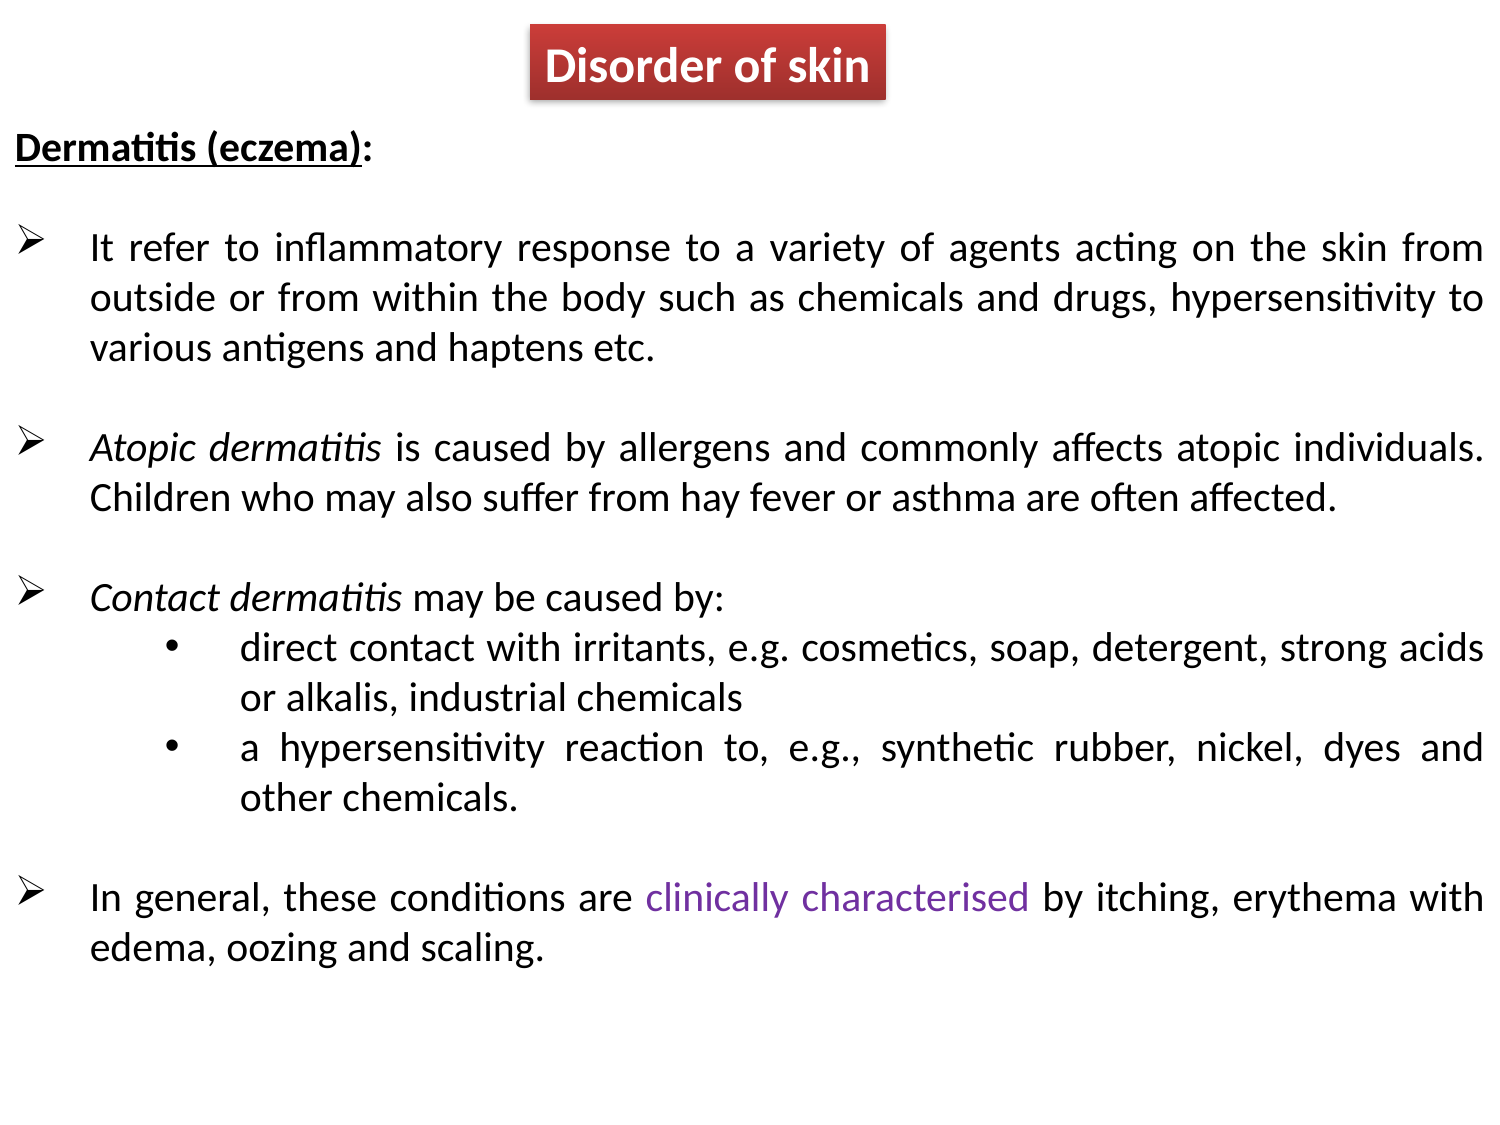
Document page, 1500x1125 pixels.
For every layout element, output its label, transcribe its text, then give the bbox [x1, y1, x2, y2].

text_box Disorder of skin [530, 24, 886, 100]
text_box Dermatitis (eczema): It refer to inflammatory response to a variety of agents acting on the skin from outside or from within the body such as chemicals and drugs, hypersensitivity to various antigens and haptens etc. Atopic dermatitis is caused by allergens and commonly affects atopic individuals. Children who may also suffer from hay fever or asthma are often affected. Contact dermatitis may be caused by: direct contact with irritants, e.g. cosmetics, soap, detergent, strong acids or alkalis, industrial chemicals a hypersensitivity reaction to, e.g., synthetic rubber, nickel, dyes and other chemicals. In general, these conditions are clinically characterised by itching, erythema with edema, oozing and scaling. [0, 112, 1500, 978]
